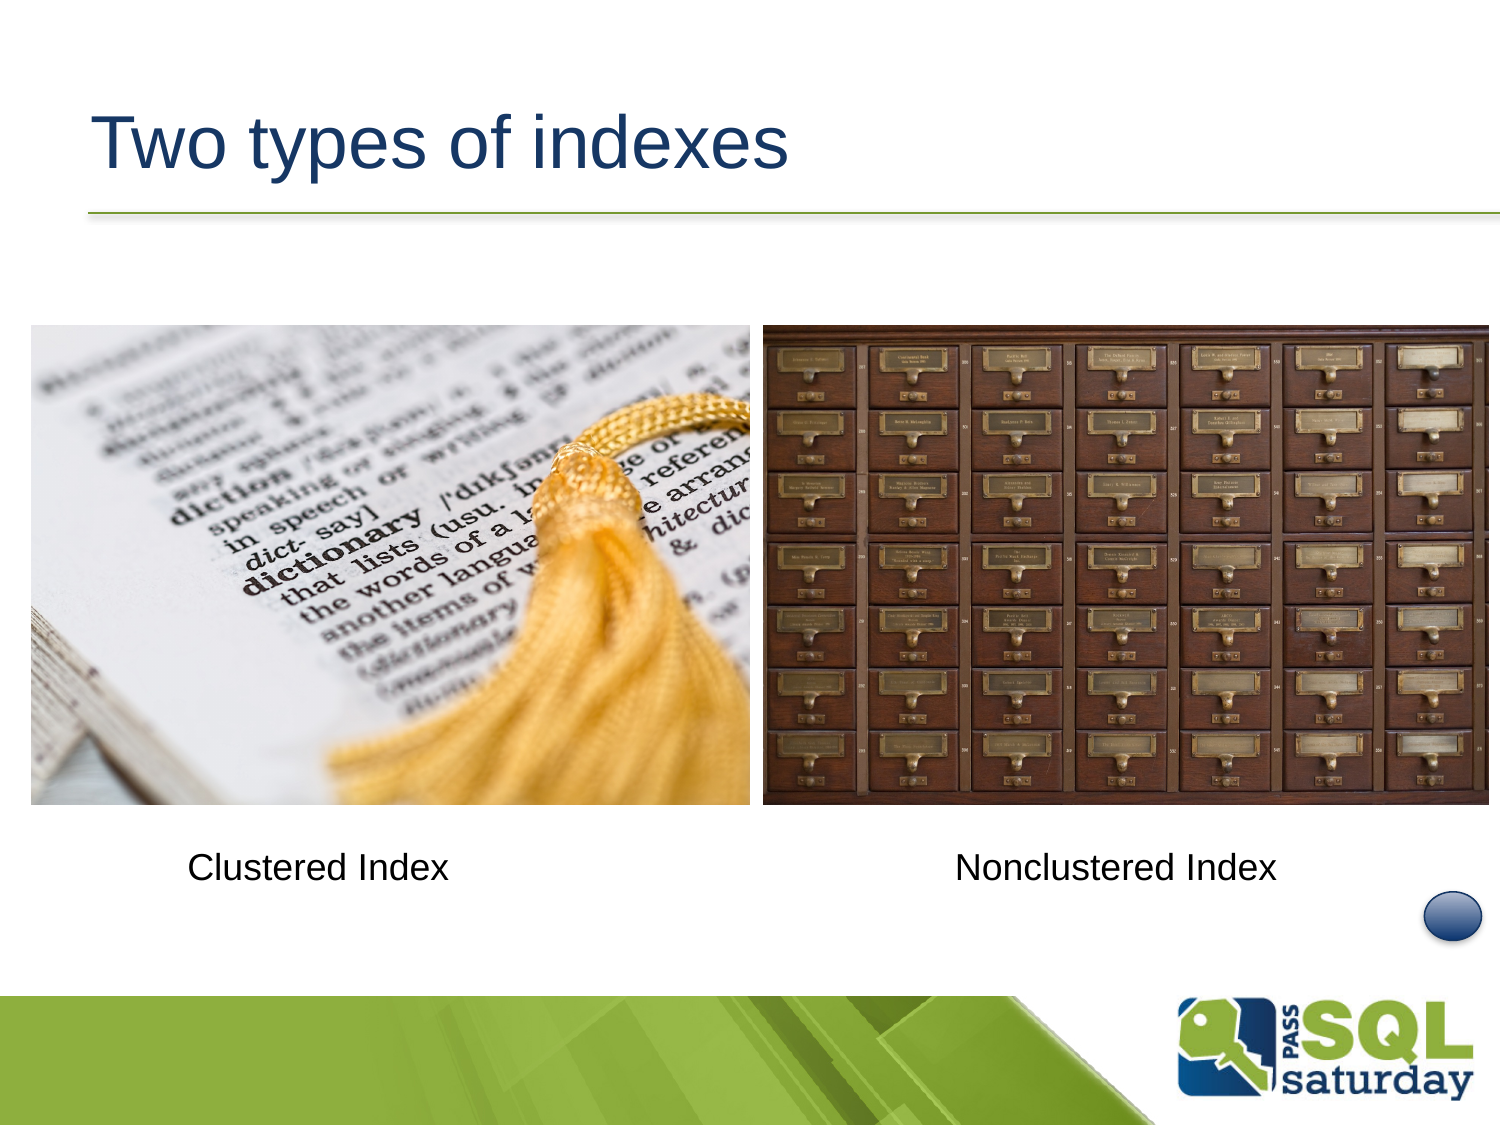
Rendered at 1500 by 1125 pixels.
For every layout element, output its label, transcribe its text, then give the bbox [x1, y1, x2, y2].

text_box Nonclustered Index [940, 835, 1293, 896]
title Two types of indexes [75, 45, 1425, 233]
text_box Clustered Index [172, 835, 465, 896]
picture [763, 325, 1489, 806]
text_box [1423, 891, 1483, 942]
picture [31, 325, 751, 805]
picture [0, 969, 1483, 1125]
